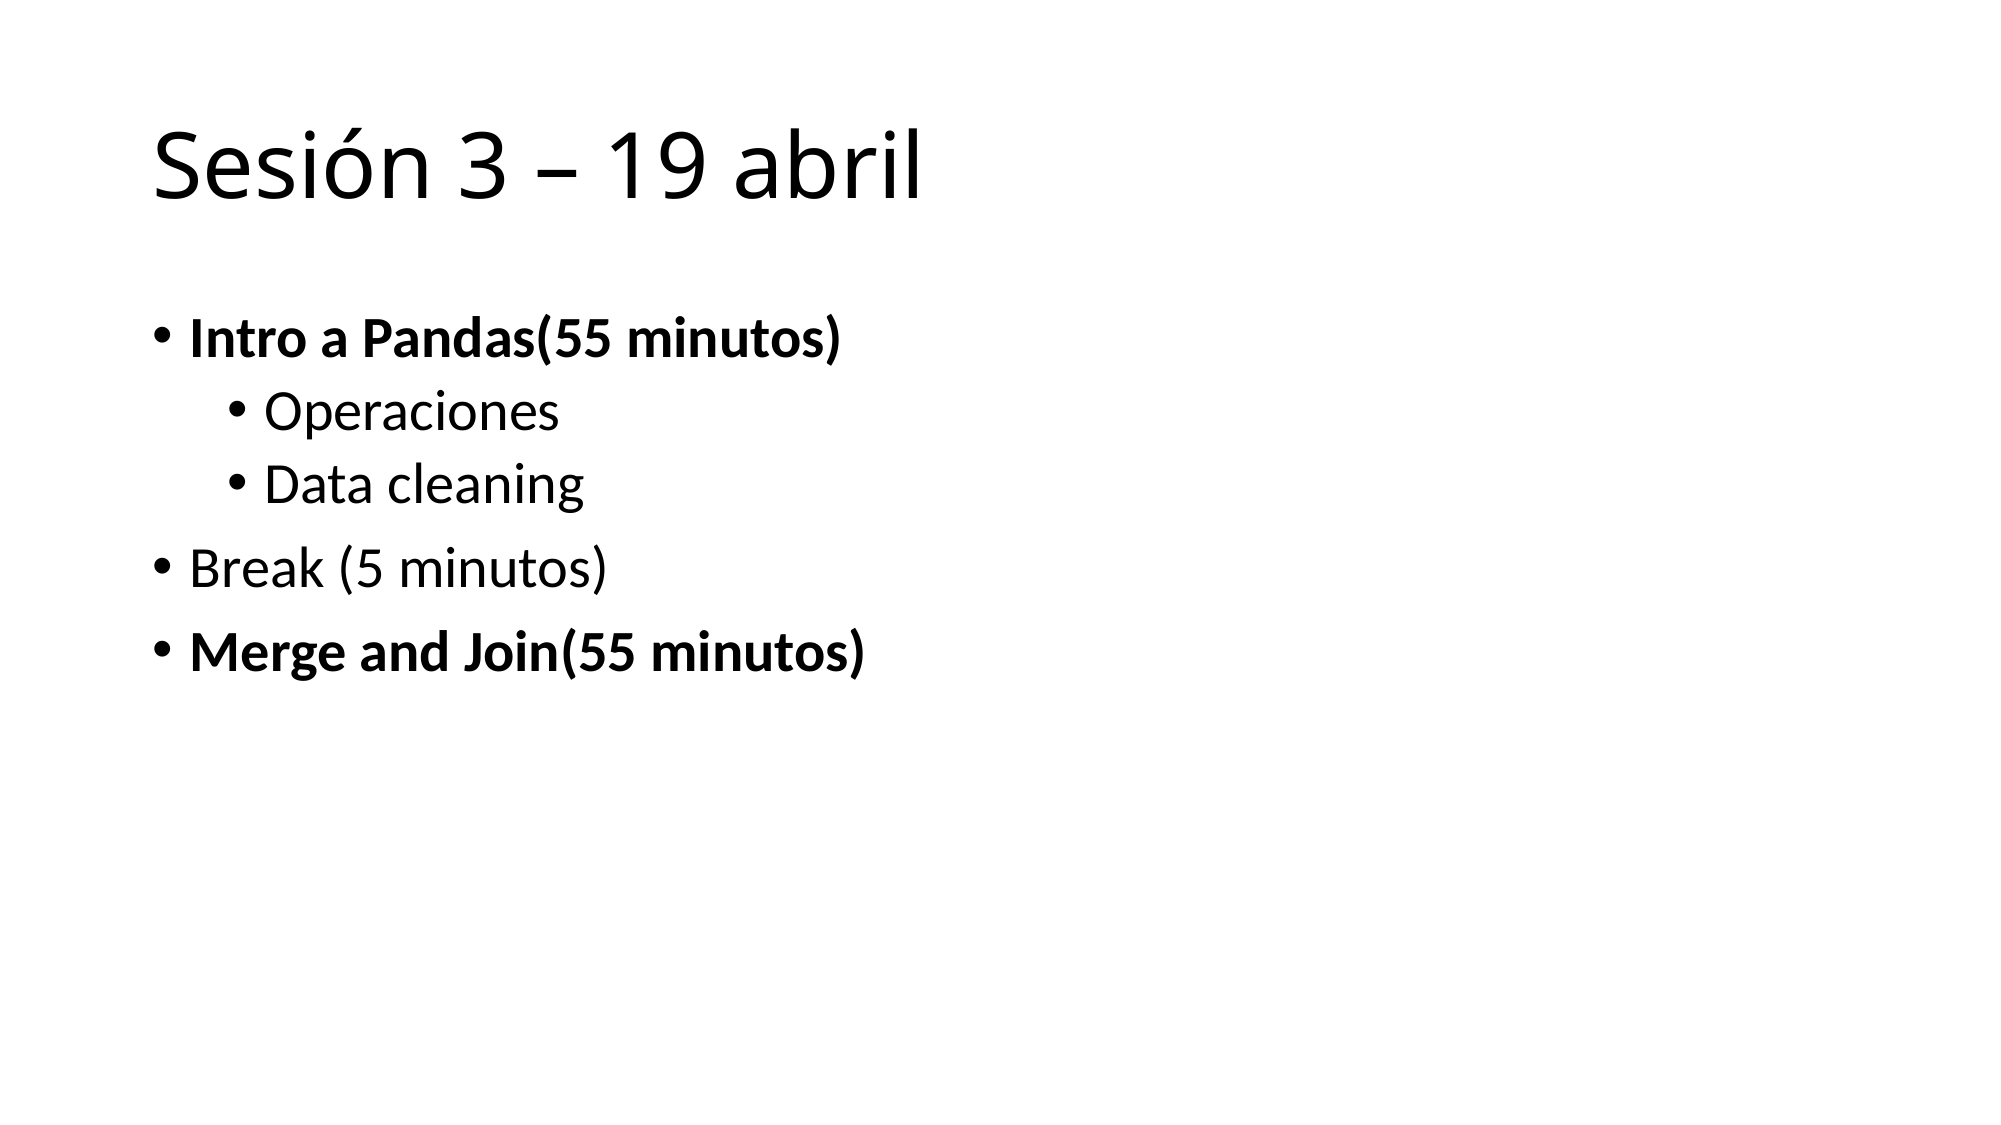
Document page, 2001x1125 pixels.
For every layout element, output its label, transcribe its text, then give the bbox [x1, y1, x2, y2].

list Intro a Pandas(55 minutos) Operaciones Data cleaning Break (5 minutos) Merge and Join(55 minutos) [137, 299, 1863, 1014]
title Sesión 3 – 19 abril [137, 59, 1863, 278]
